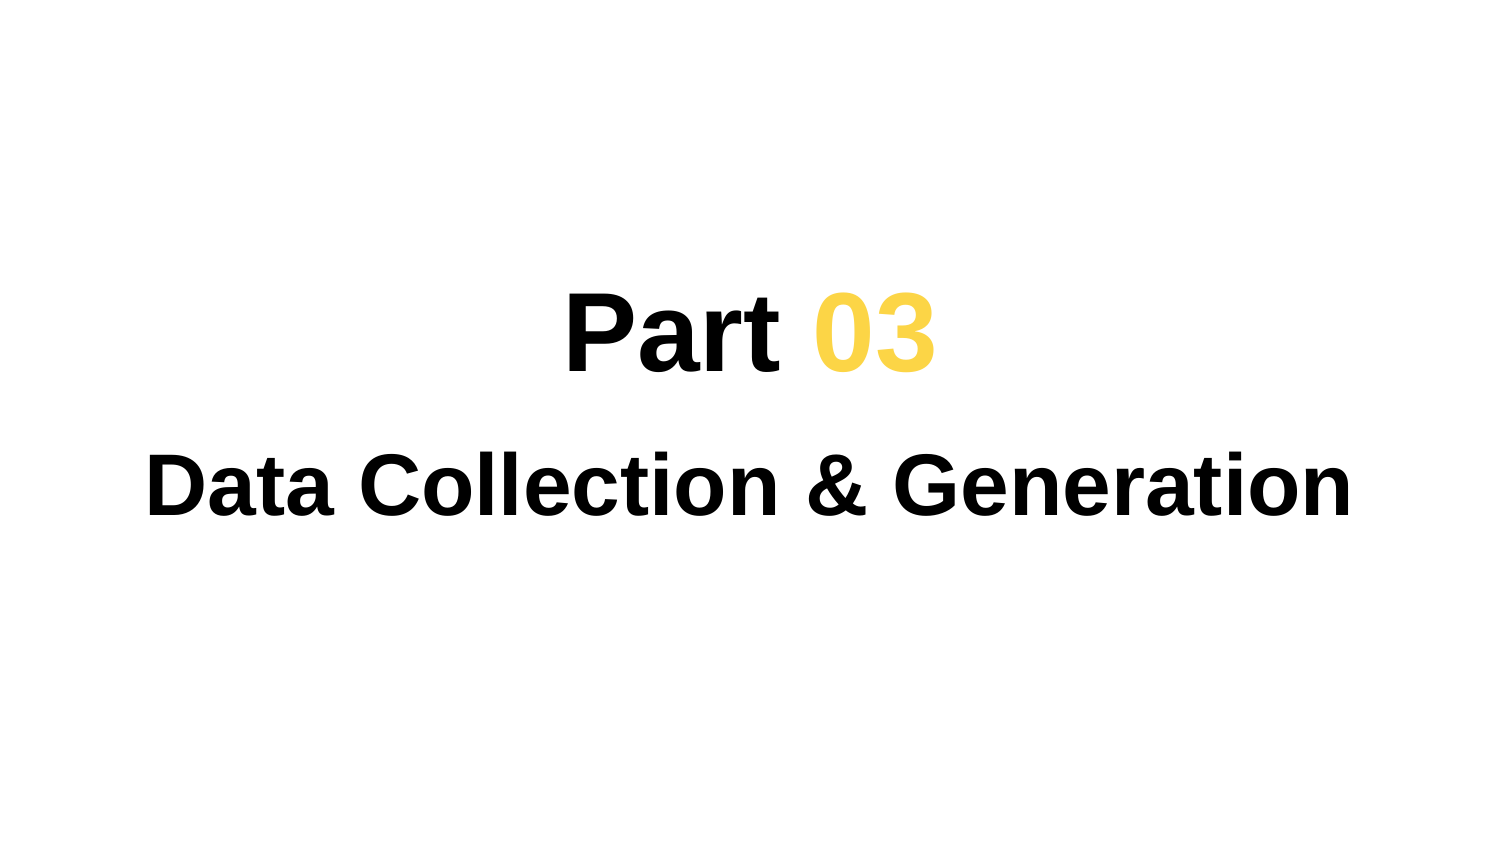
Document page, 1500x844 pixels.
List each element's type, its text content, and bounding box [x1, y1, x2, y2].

text_box Part 03 [524, 252, 975, 400]
text_box Data Collection & Generation [128, 421, 1372, 538]
